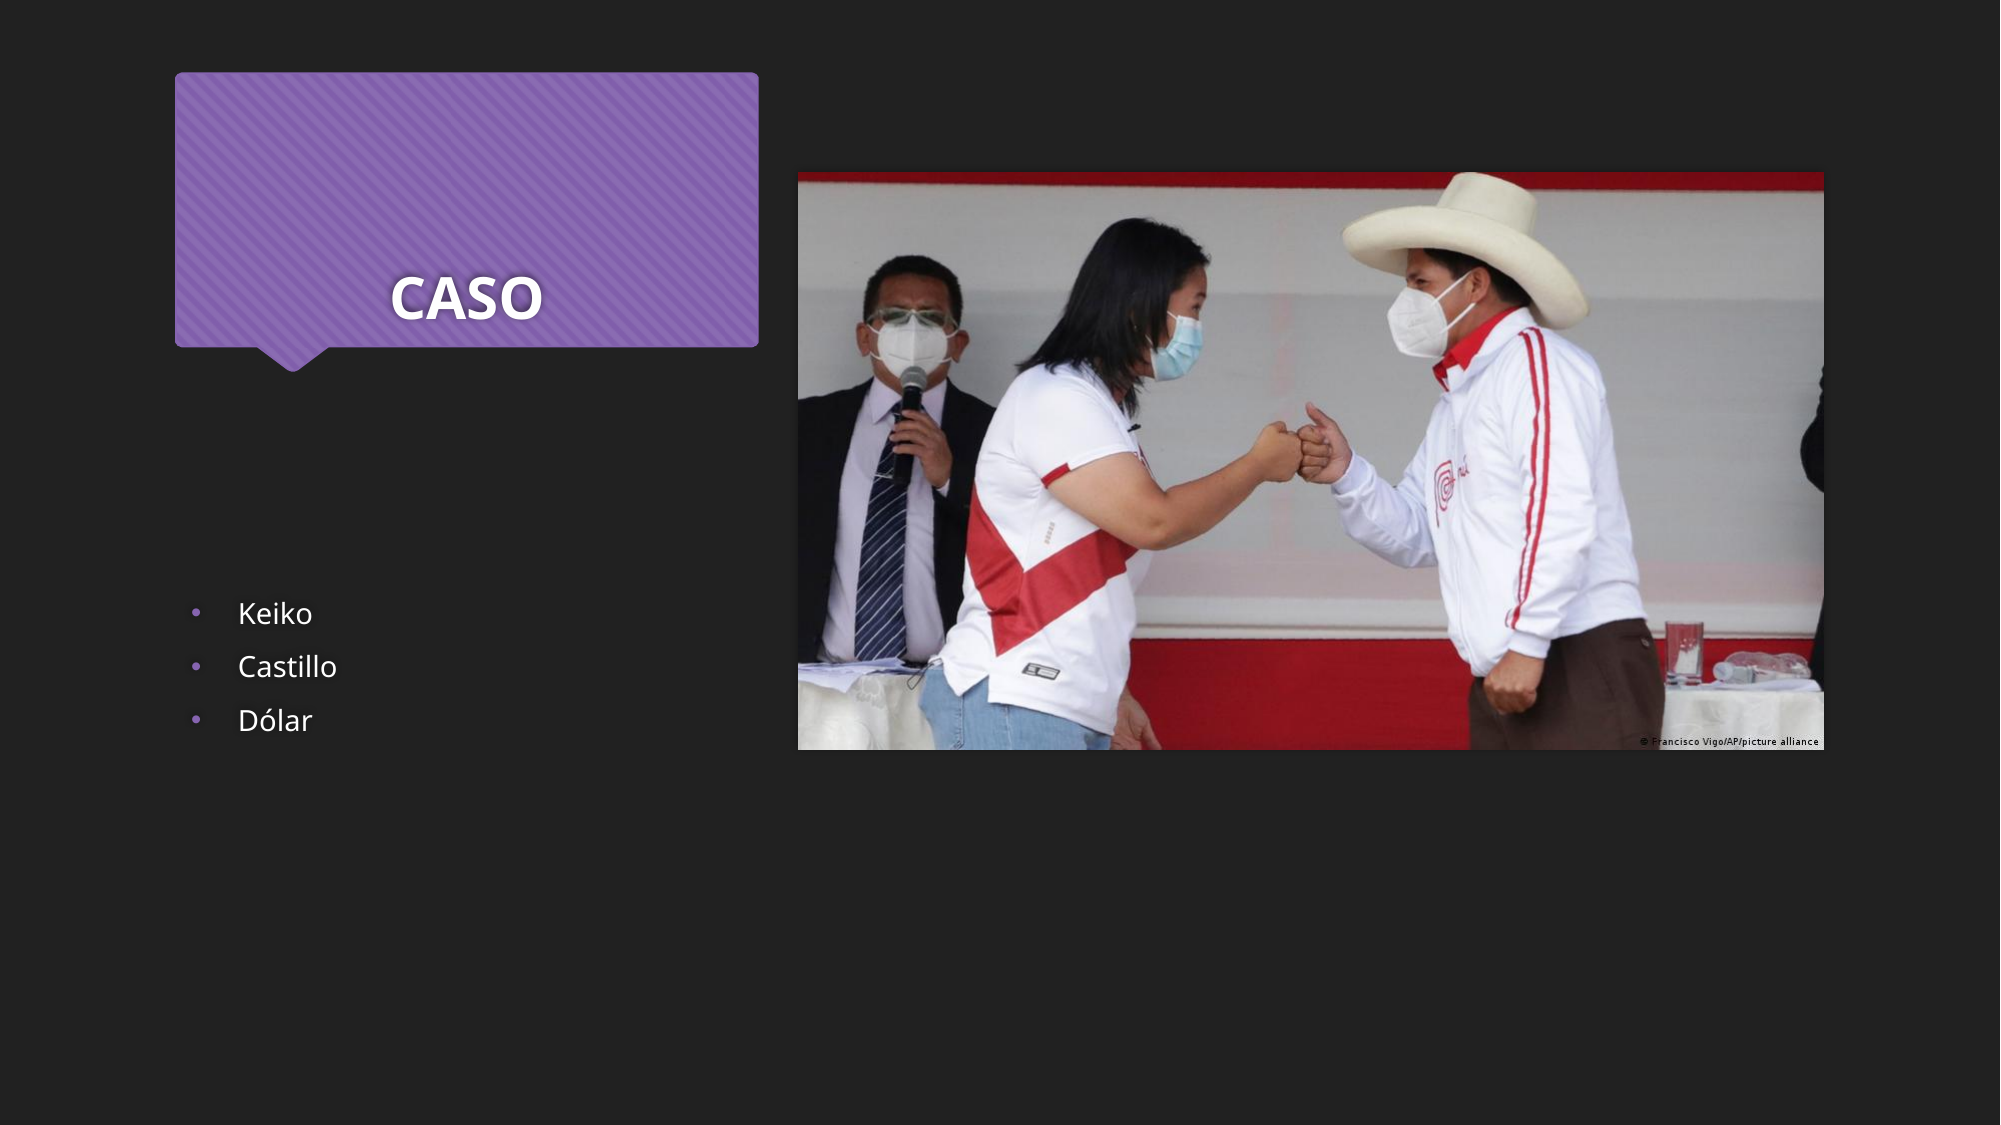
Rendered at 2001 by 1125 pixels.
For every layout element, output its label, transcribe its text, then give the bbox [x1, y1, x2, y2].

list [798, 172, 1825, 750]
list Keiko Castillo Dólar [176, 370, 758, 962]
title CASO [176, 73, 758, 339]
